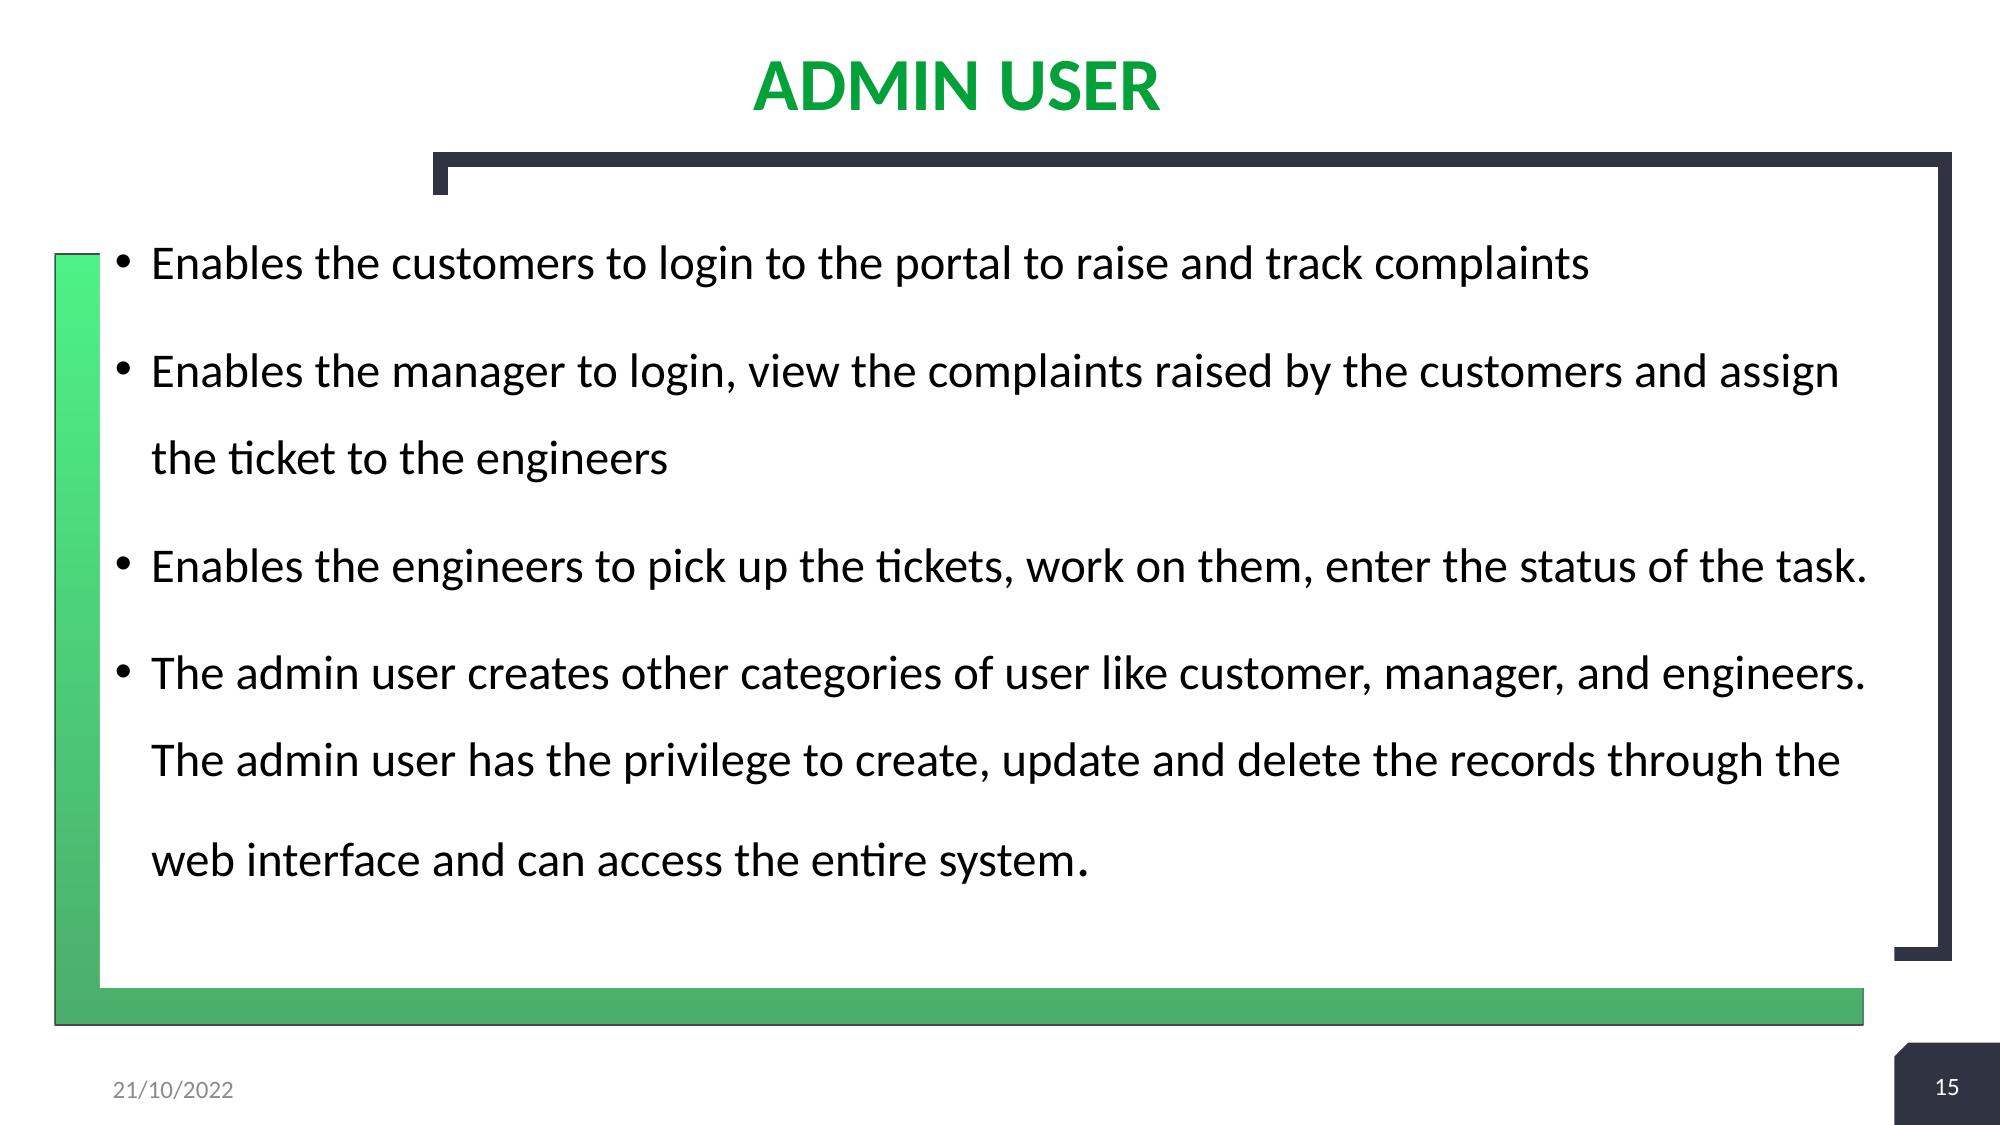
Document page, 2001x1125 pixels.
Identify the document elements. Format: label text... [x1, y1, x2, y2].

list Enables the customers to login to the portal to raise and track complaints Enables the manager to login, view the complaints raised by the customers and assign the ticket to the engineers Enables the engineers to pick up the tickets, work on them, enter the status of the task. The admin user creates other categories of user like customer, manager, and engineers. The admin user has the privilege to create, update and delete the records through the web interface and can access the entire system. [99, 195, 1895, 988]
slide_number 15 [1894, 1052, 2000, 1119]
footer 21/10/2022 [97, 1059, 773, 1119]
title Admin User [63, 33, 1869, 229]
